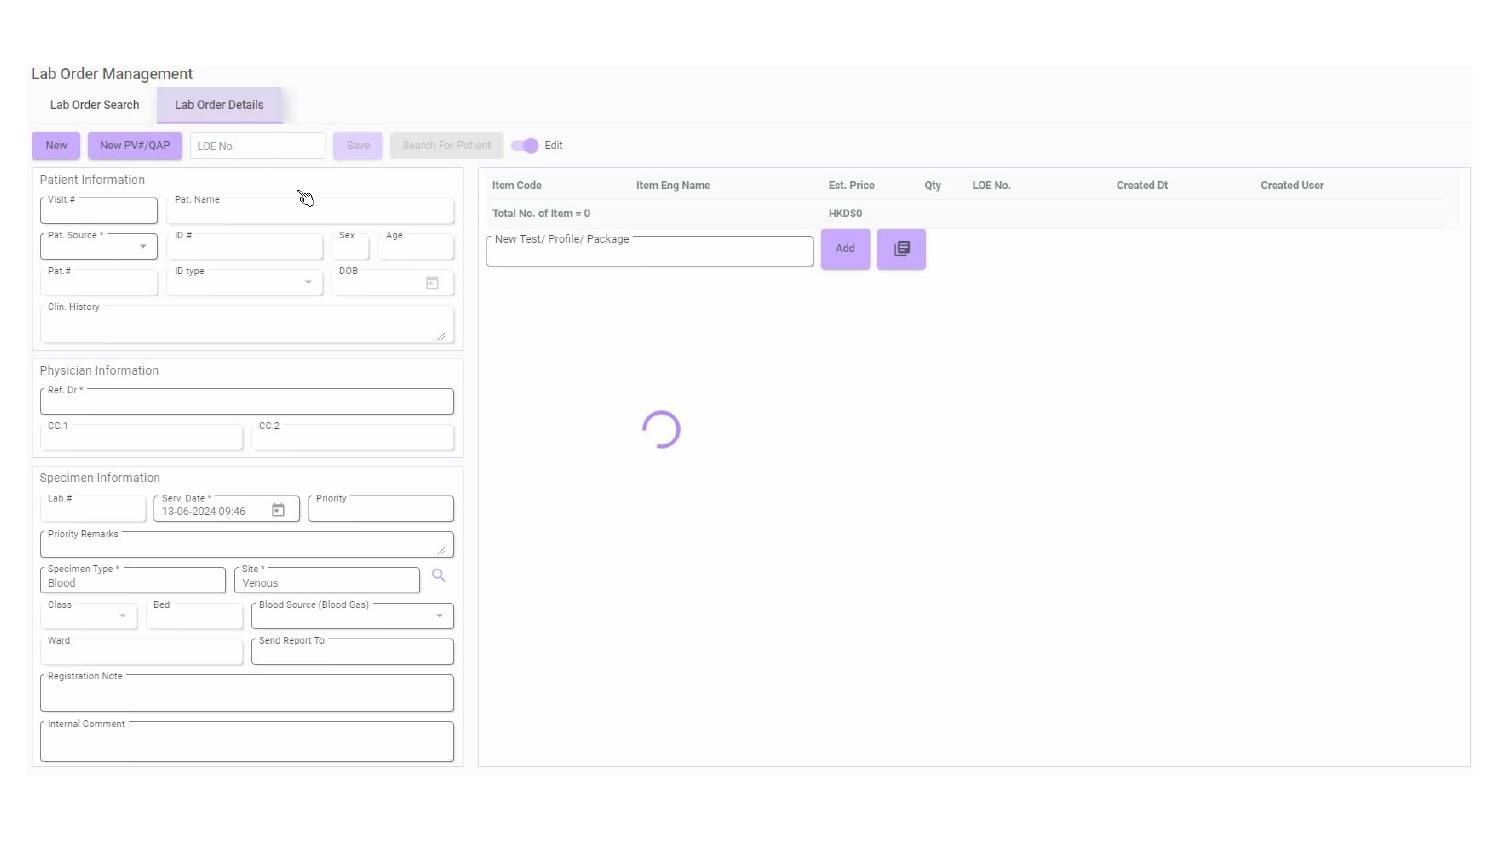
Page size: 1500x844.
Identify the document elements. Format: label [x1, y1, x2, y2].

text_box [26, 65, 1473, 777]
